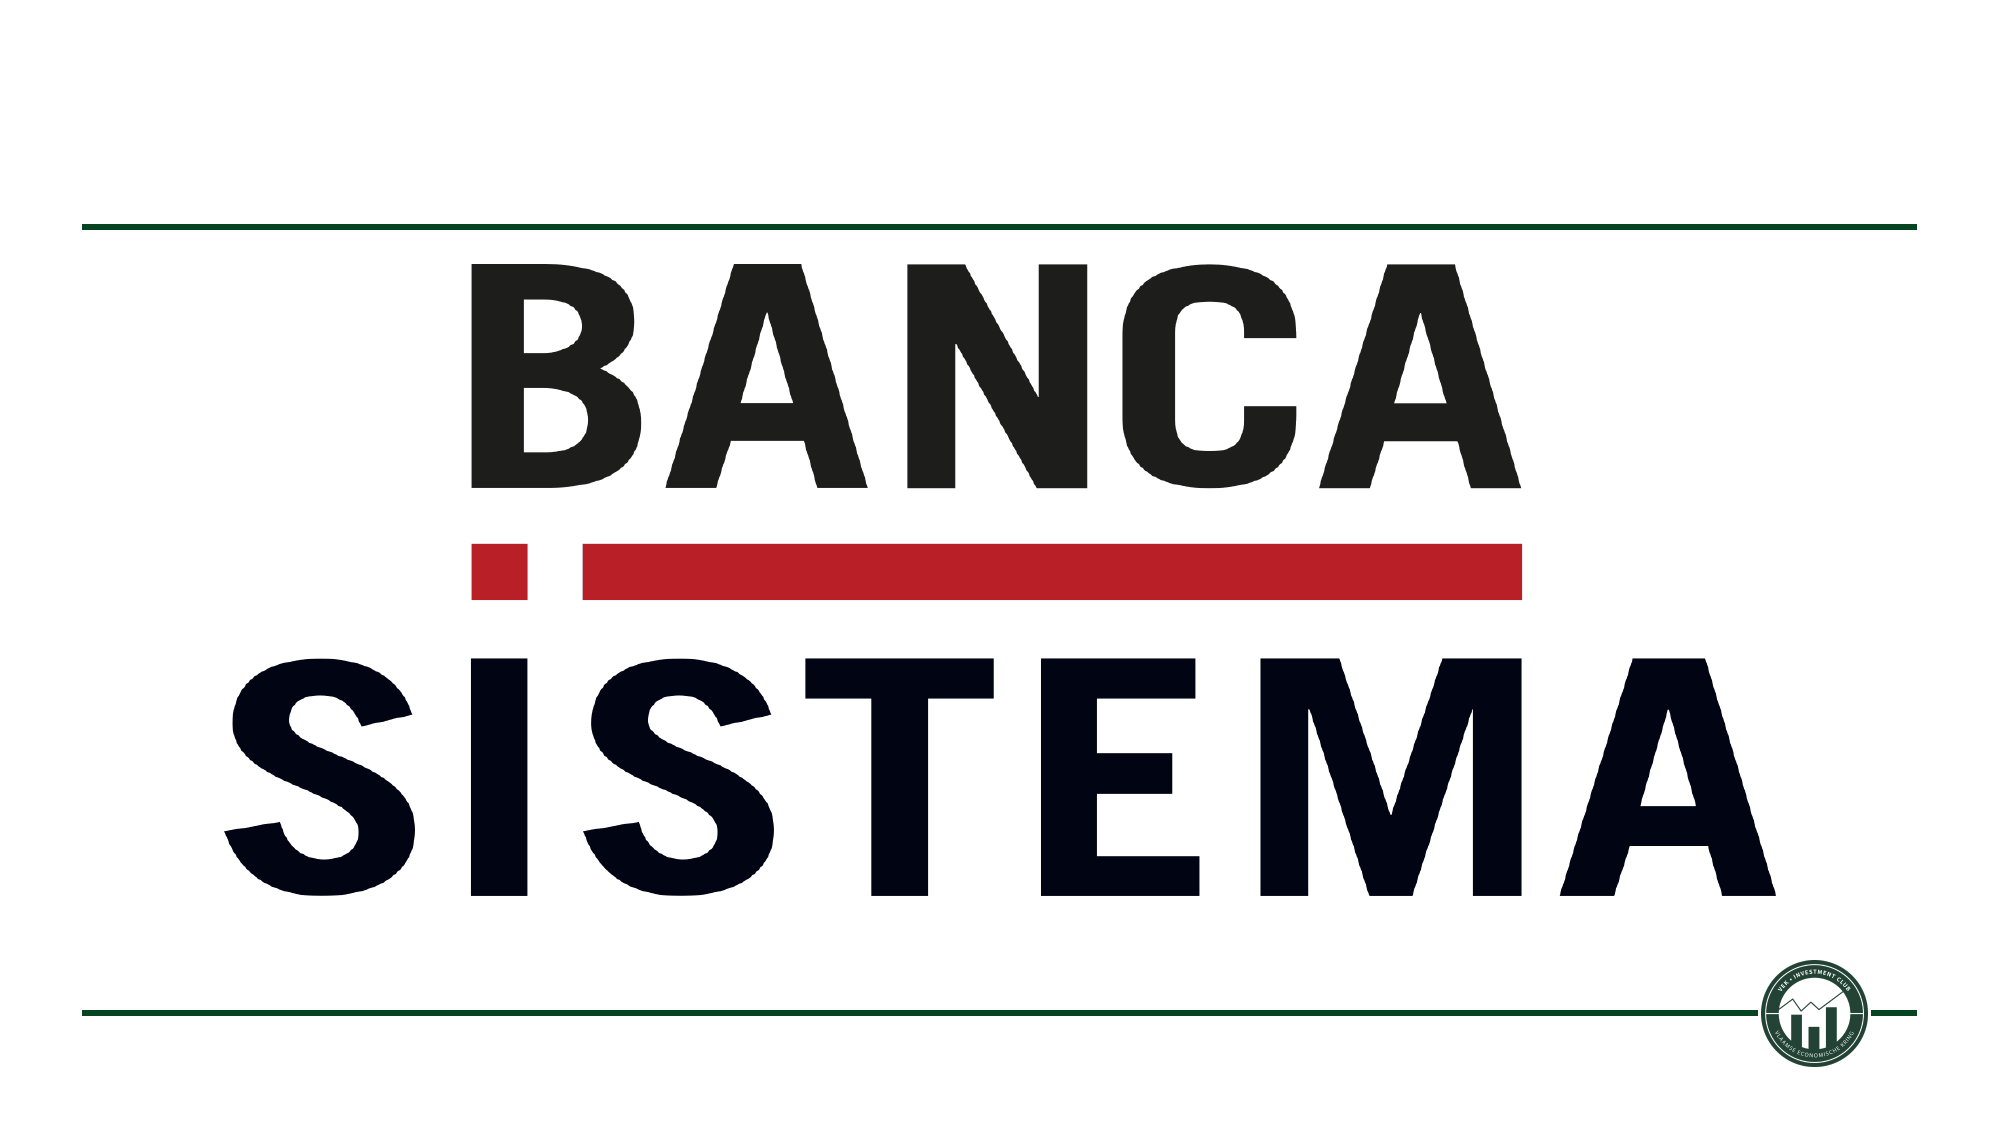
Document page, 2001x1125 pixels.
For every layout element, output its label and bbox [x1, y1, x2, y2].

picture [224, 264, 1776, 896]
picture [1761, 960, 1868, 1067]
